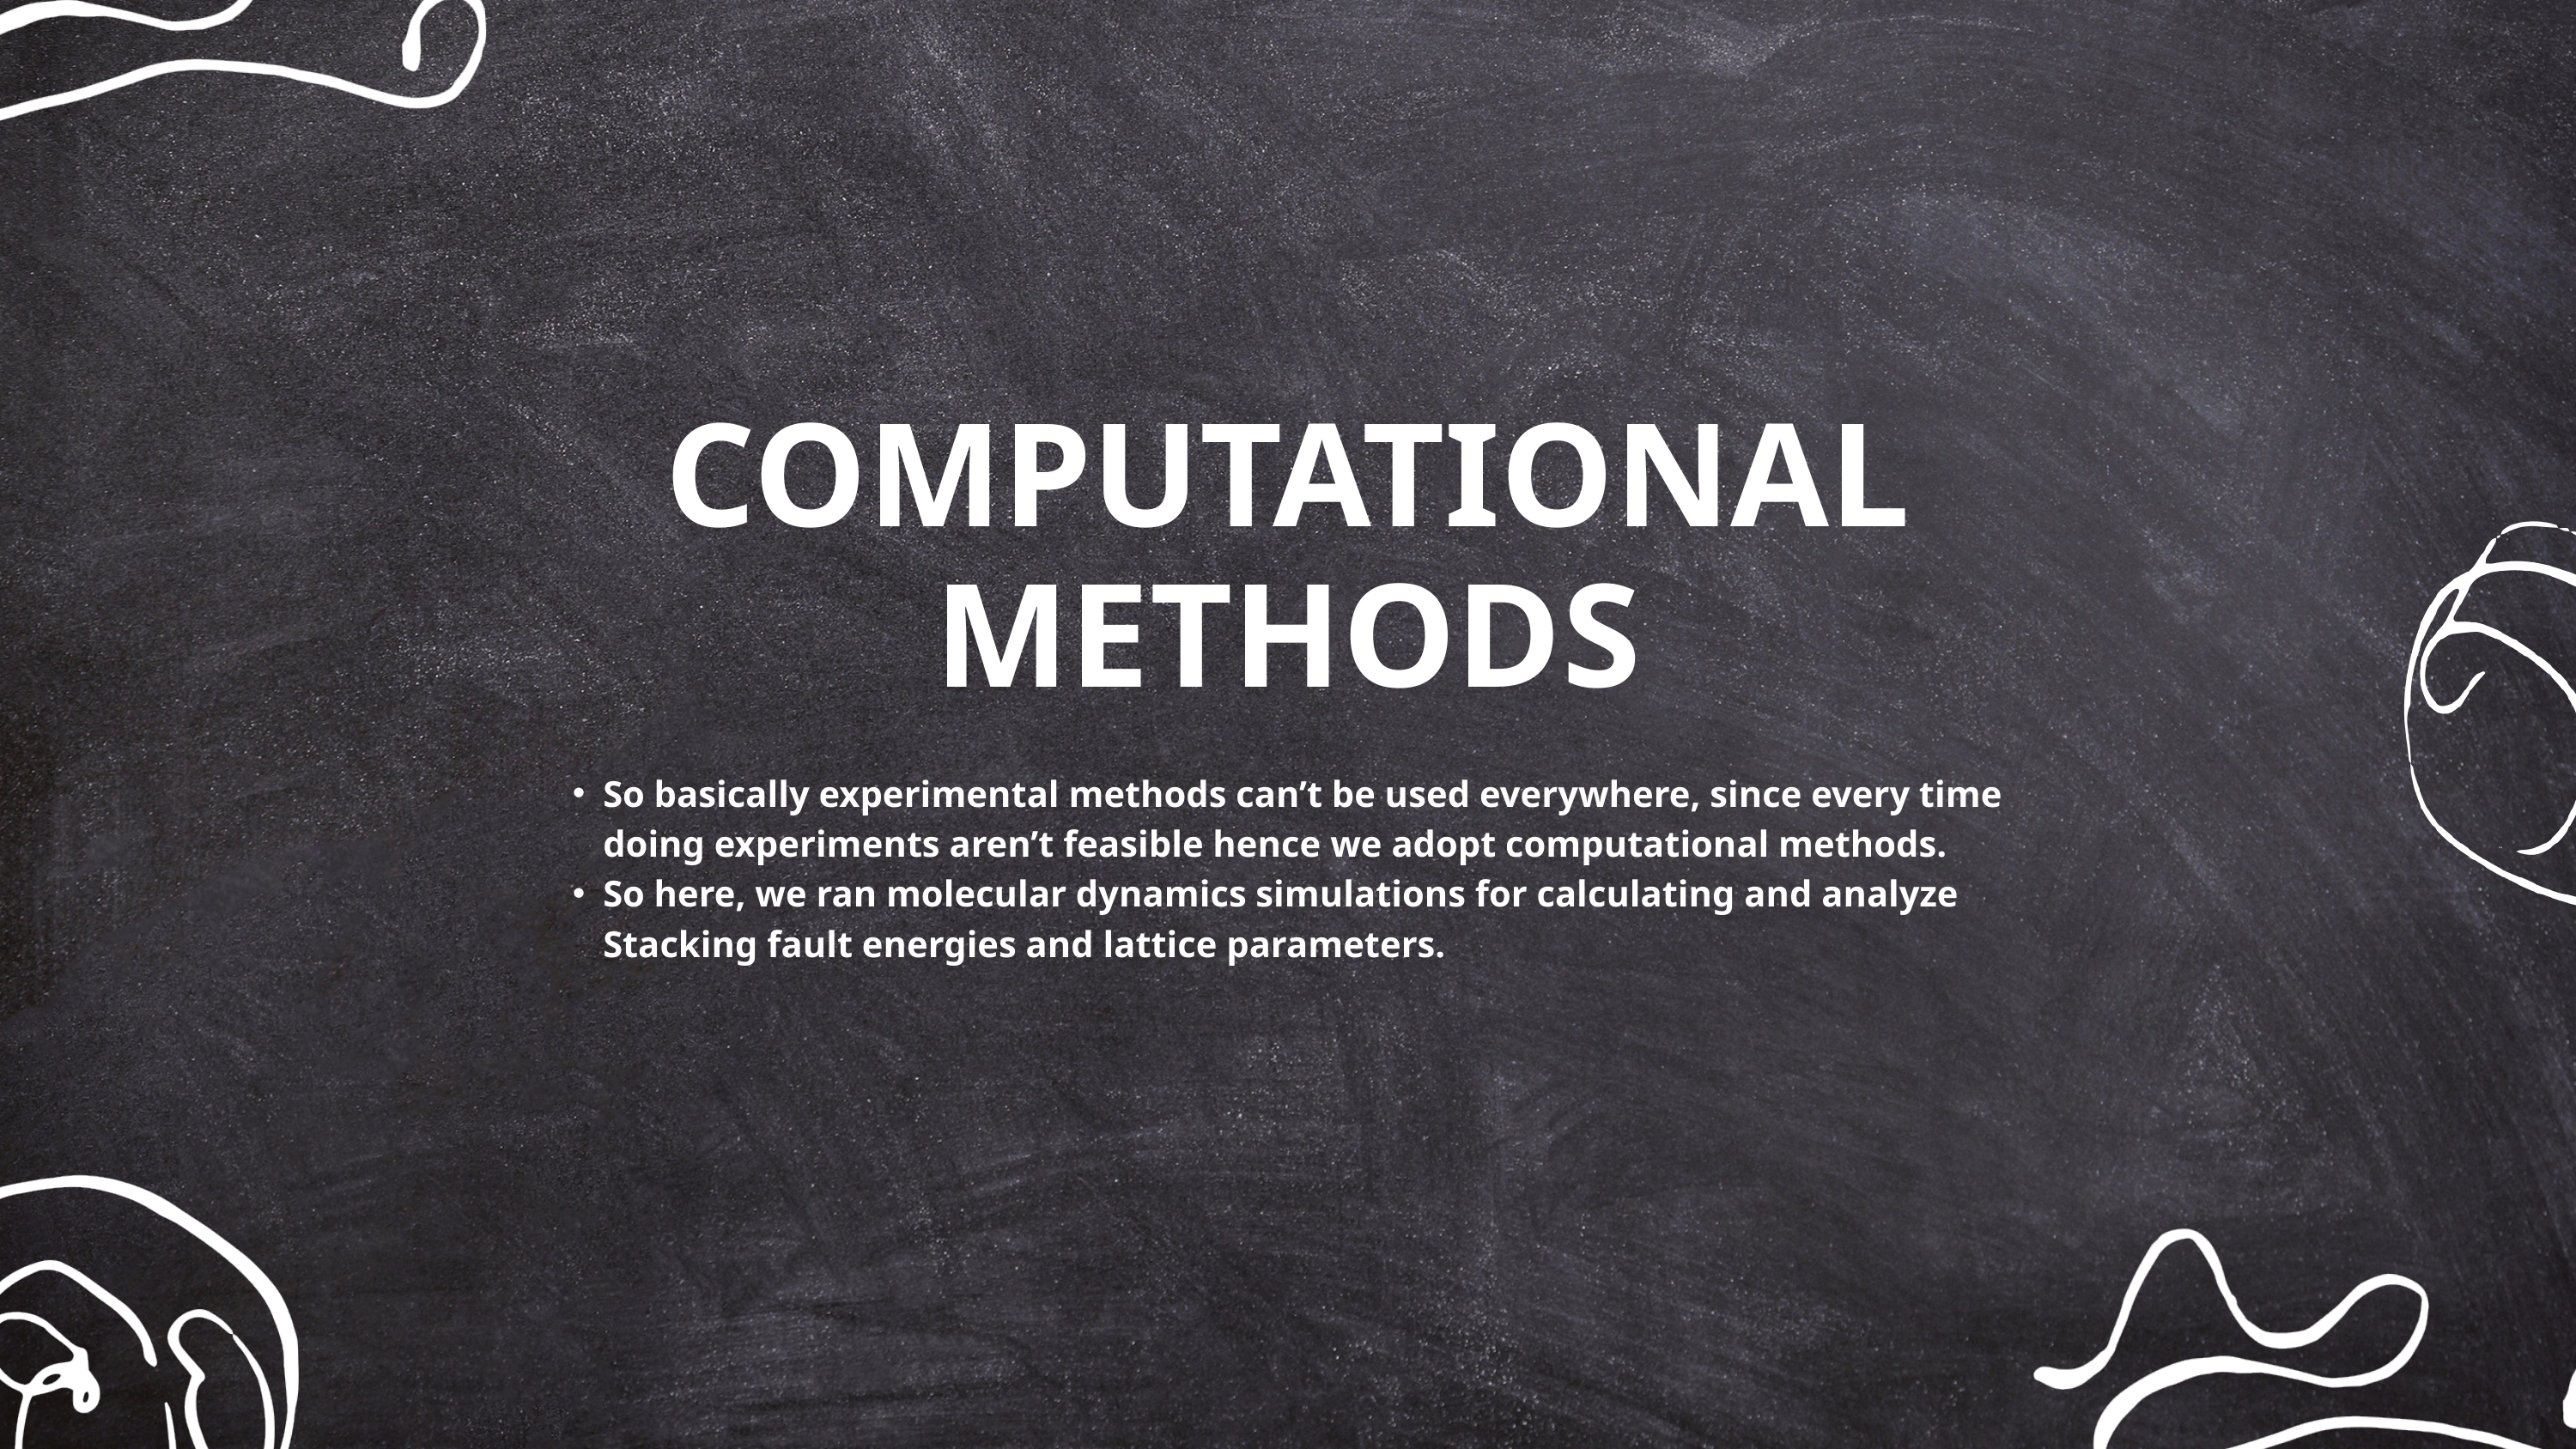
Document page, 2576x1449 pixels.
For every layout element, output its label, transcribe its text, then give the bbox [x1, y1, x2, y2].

text_box So basically experimental methods can’t be used everywhere, since every time doing experiments aren’t feasible hence we adopt computational methods. So here, we ran molecular dynamics simulations for calculating and analyze Stacking fault energies and lattice parameters. [542, 764, 2034, 965]
text_box [0, 0, 488, 126]
text_box [0, 0, 2576, 1449]
text_box [2033, 1228, 2576, 1449]
text_box [0, 1173, 309, 1449]
text_box [2403, 520, 2576, 928]
text_box COMPUTATIONAL METHODS [419, 395, 2157, 716]
